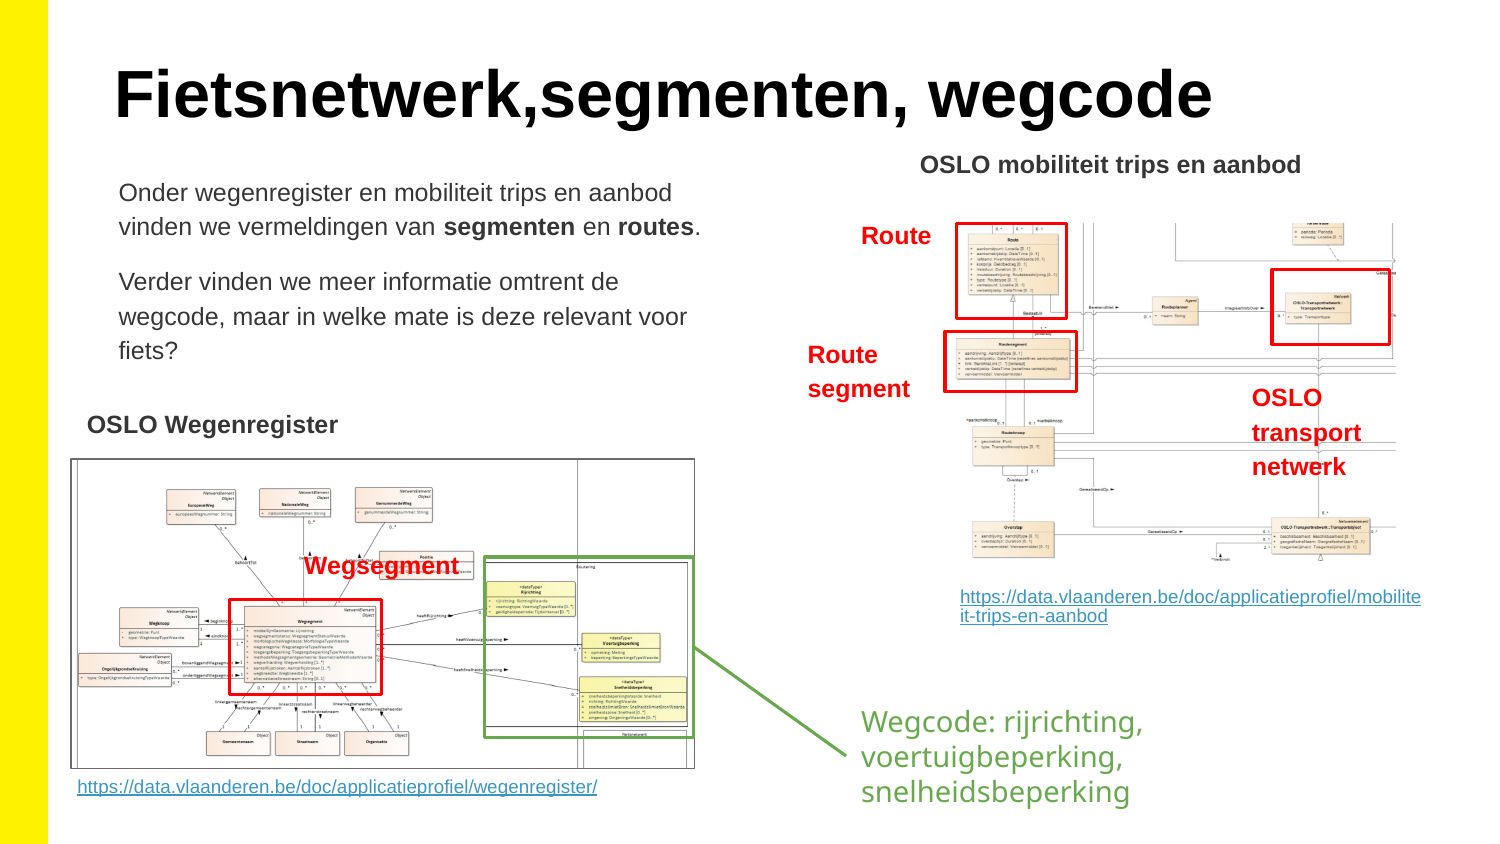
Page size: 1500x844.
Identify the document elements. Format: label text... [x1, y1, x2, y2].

text_box Route [846, 199, 957, 265]
text_box https://data.vlaanderen.be/doc/applicatieprofiel/mobiliteit-trips-en-aanbod [945, 570, 1438, 693]
picture [944, 222, 1397, 562]
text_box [693, 646, 847, 757]
text_box Route segment [792, 318, 939, 418]
text_box https://data.vlaanderen.be/doc/applicatieprofiel/wegenregister/ [62, 759, 638, 844]
text_box Wegcode: rijrichting, voertuigbeperking, snelheidsbeperking [846, 688, 1176, 824]
picture [71, 459, 695, 769]
text_box OSLO mobiliteit trips en aanbod [904, 128, 1397, 193]
text_box Fietsnetwerk,segmenten, wegcode [103, 44, 1397, 167]
text_box Onder wegenregister en mobiliteit trips en aanbod vinden we vermeldingen van segmenten en routes. Verder vinden we meer informatie omtrent de wegcode, maar in welke mate is deze relevant voor fiets? [103, 156, 726, 380]
text_box OSLO Wegenregister [71, 389, 564, 454]
